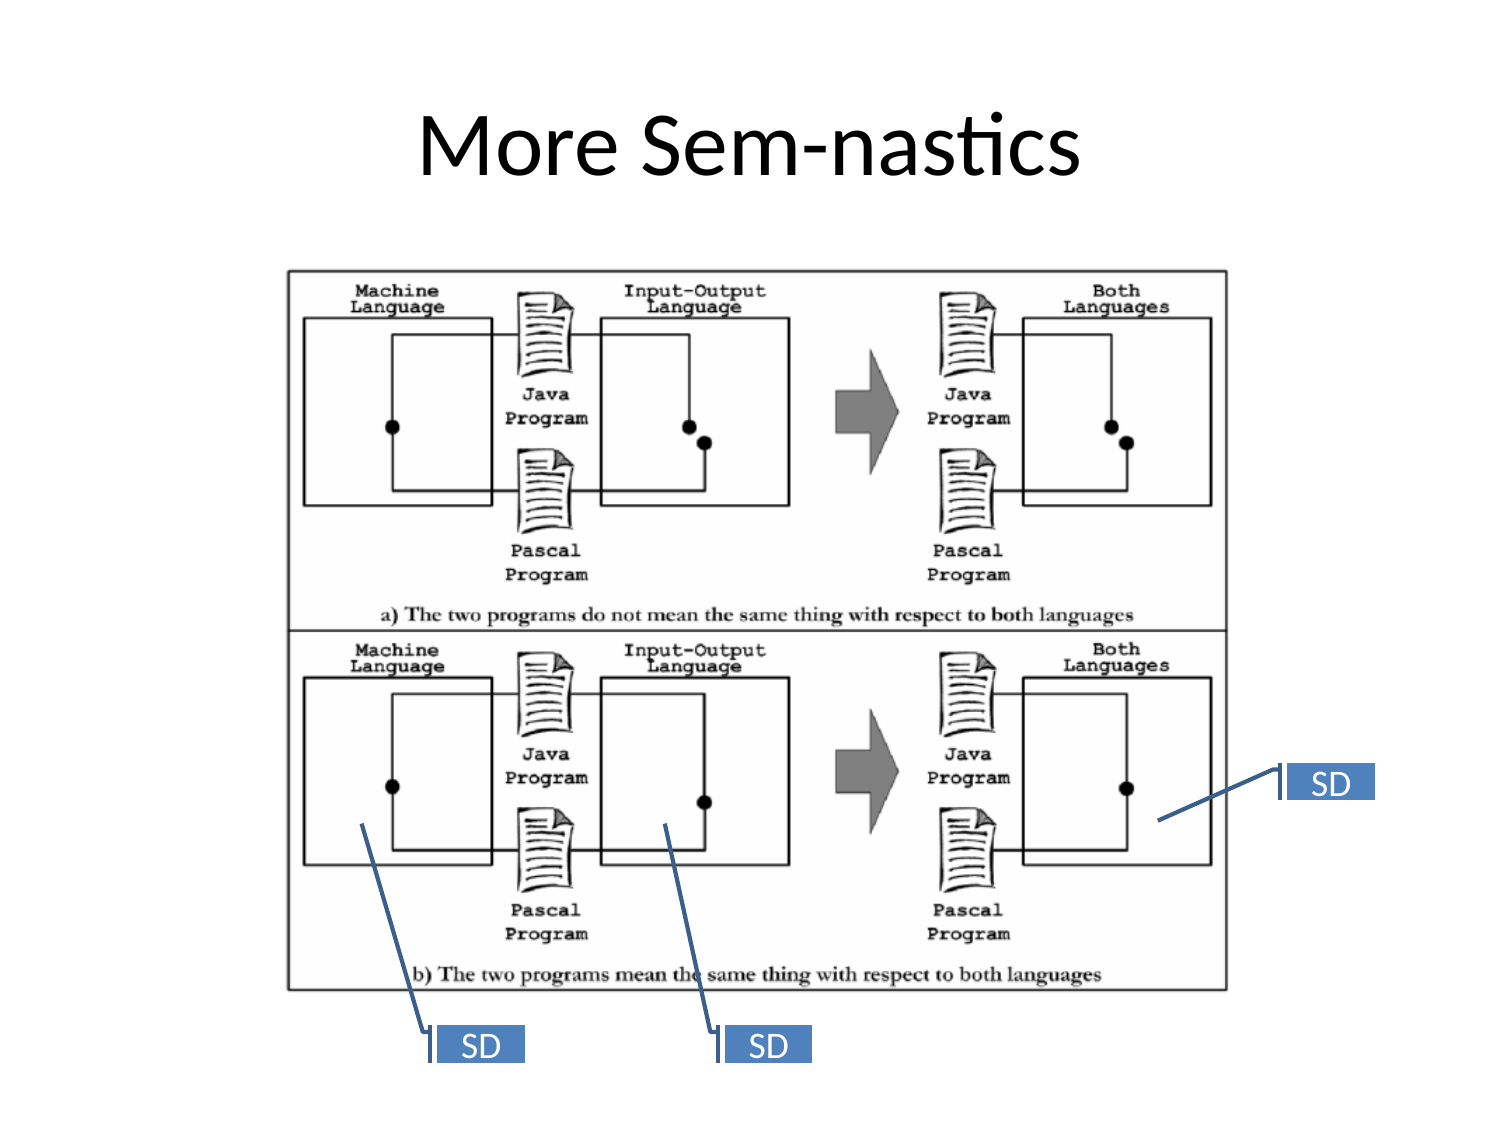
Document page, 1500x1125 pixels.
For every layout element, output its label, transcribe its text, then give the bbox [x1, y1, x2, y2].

text_box SD [704, 1014, 720, 1063]
title More Sem-nastics [75, 45, 1425, 233]
text_box SD [415, 1014, 432, 1063]
text_box SD [1287, 763, 1375, 800]
text_box SD [725, 1025, 812, 1063]
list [255, 262, 1245, 1006]
text_box SD [437, 1025, 525, 1063]
text_box SD [1249, 762, 1282, 800]
